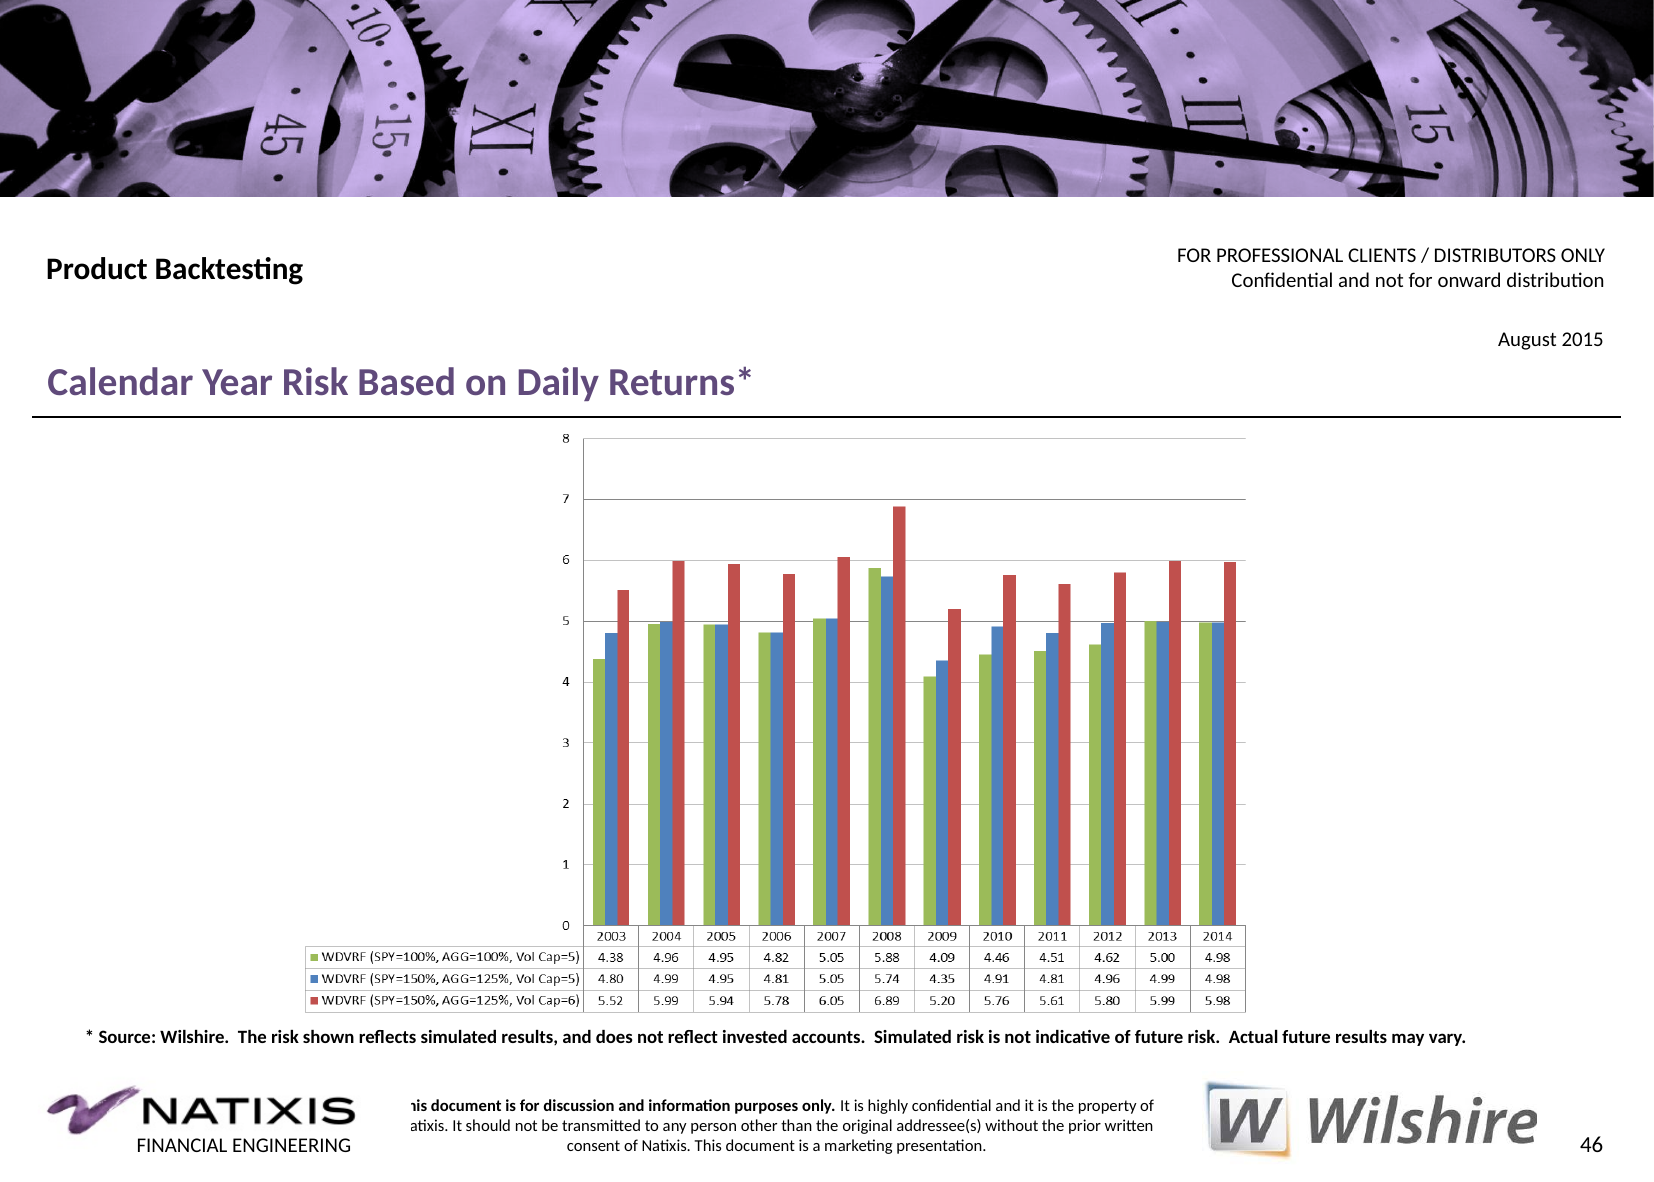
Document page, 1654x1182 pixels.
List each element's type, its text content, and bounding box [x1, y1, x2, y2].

list Calendar Year Risk Based on Daily Returns* [31, 342, 1620, 417]
picture [19, 1060, 411, 1160]
picture [280, 423, 1261, 1018]
picture [1202, 1075, 1537, 1171]
slide_number 46 [1235, 1111, 1620, 1175]
title Product Backtesting [30, 217, 1620, 318]
text_box * Source: Wilshire. The risk shown reflects simulated results, and does not reflect invested accounts. Simulated risk is not indicative of future risk. Actual future results may vary. [68, 1017, 1520, 1056]
list [32, 429, 1620, 1075]
